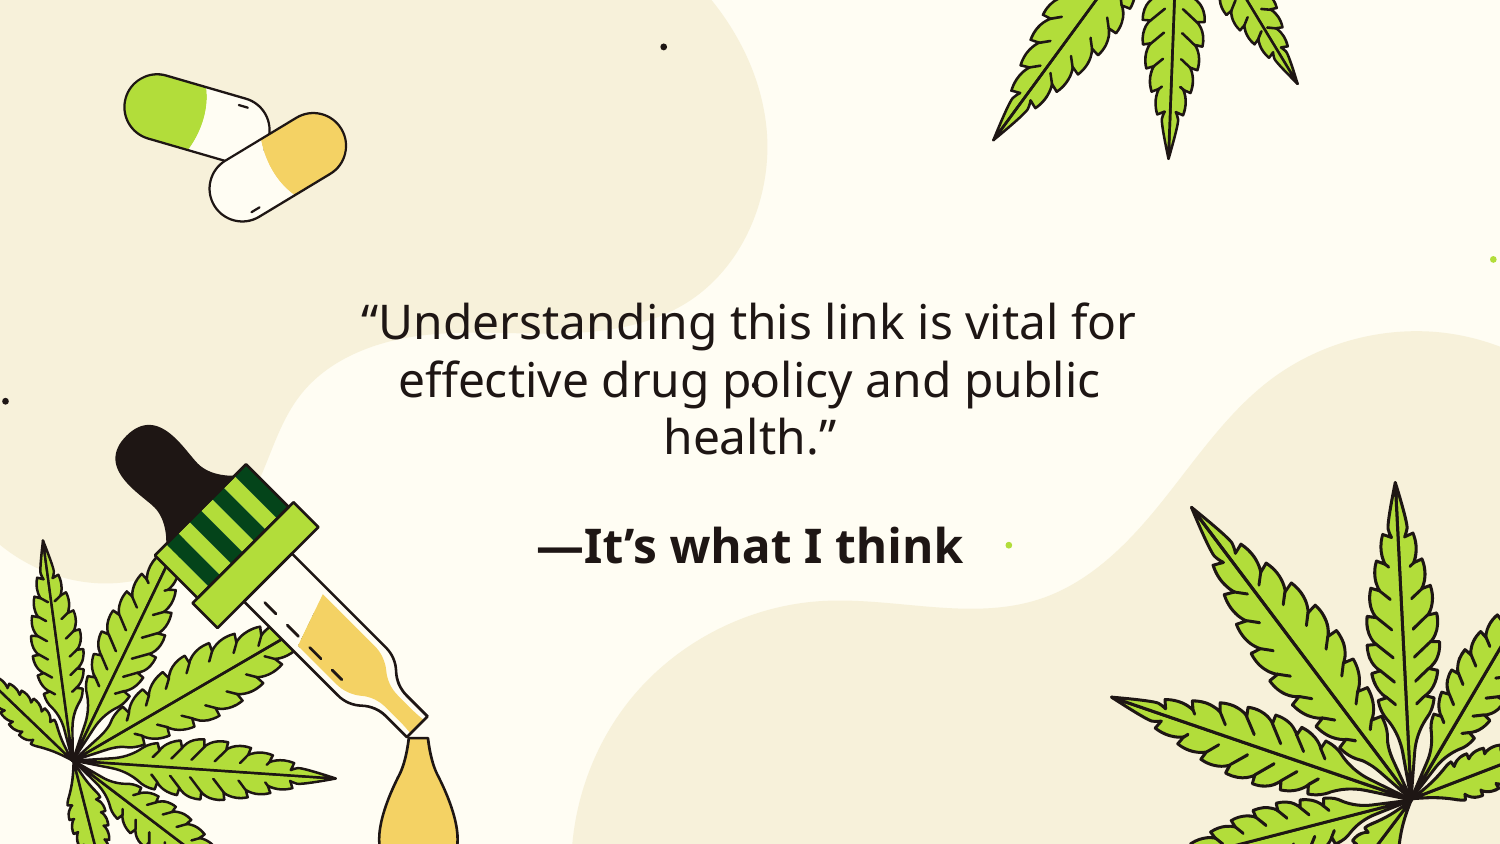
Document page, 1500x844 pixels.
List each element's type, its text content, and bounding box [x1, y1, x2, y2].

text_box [243, 91, 312, 243]
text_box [162, 43, 232, 195]
title —It’s what I think [486, 502, 1108, 589]
subtitle “Understanding this link is vital for effective drug policy and public health.” [295, 255, 1205, 502]
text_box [74, 384, 482, 844]
